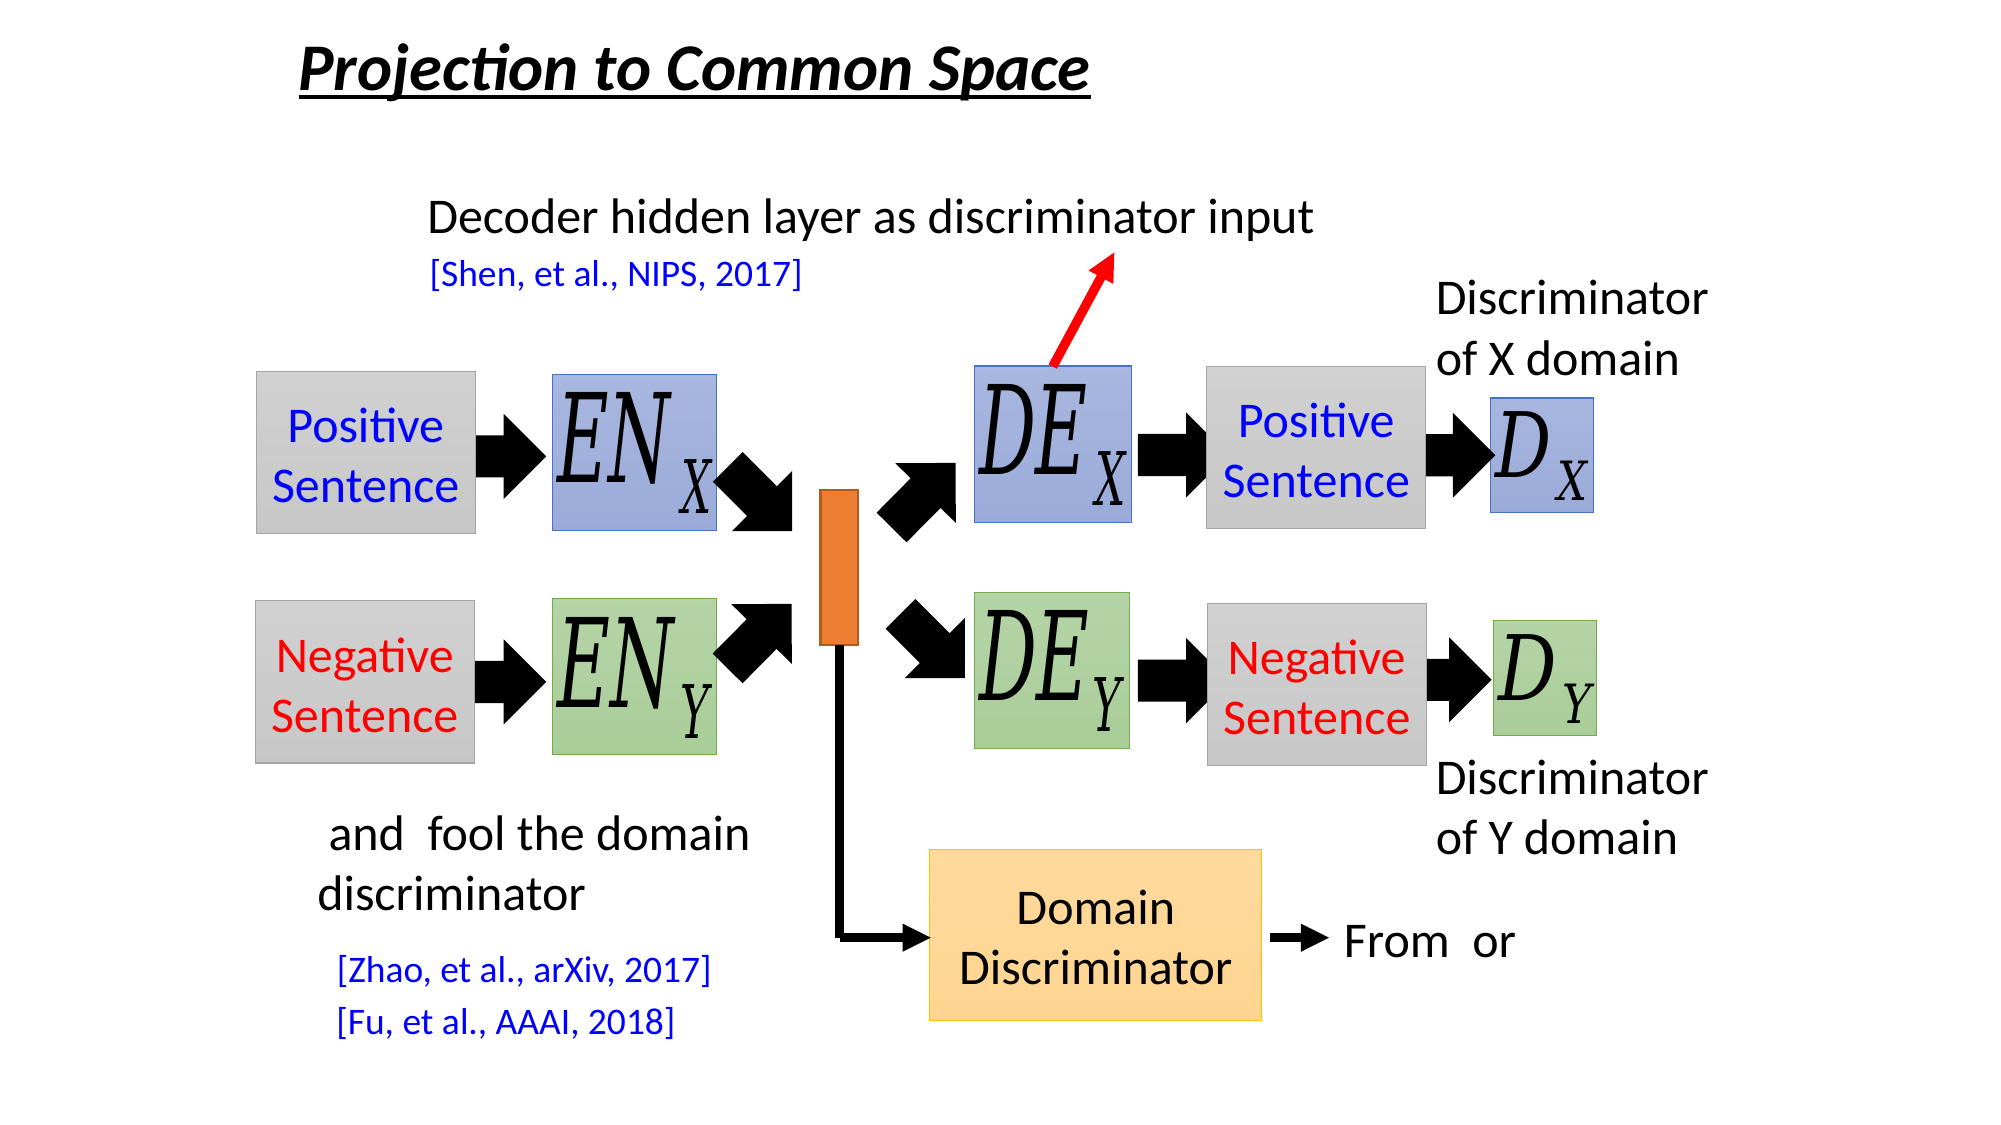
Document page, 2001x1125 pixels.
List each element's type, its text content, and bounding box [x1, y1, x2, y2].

text_box [712, 451, 793, 532]
text_box Domain Discriminator [929, 849, 1262, 1021]
text_box Projection to Common Space [283, 16, 1107, 111]
text_box [Fu, et al., AAAI, 2018] [321, 989, 691, 1050]
text_box [819, 489, 859, 646]
text_box Negative Sentence [255, 600, 475, 764]
text_box [1137, 638, 1207, 724]
text_box [475, 639, 547, 725]
text_box [Shen, et al., NIPS, 2017] [414, 241, 819, 302]
text_box Negative Sentence [1207, 603, 1427, 766]
text_box [876, 462, 956, 543]
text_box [1052, 252, 1115, 367]
text_box [Zhao, et al., arXiv, 2017] [322, 937, 727, 998]
text_box [1426, 412, 1496, 498]
text_box Positive Sentence [1206, 366, 1426, 529]
text_box [712, 603, 792, 684]
text_box Discriminator of Y domain [1421, 737, 1754, 873]
text_box [1427, 637, 1492, 723]
text_box Discriminator of X domain [1421, 257, 1754, 393]
text_box Positive Sentence [256, 371, 476, 534]
text_box [476, 413, 547, 499]
text_box [885, 599, 965, 679]
text_box [1137, 412, 1206, 498]
text_box Decoder hidden layer as discriminator input [337, 176, 1342, 252]
